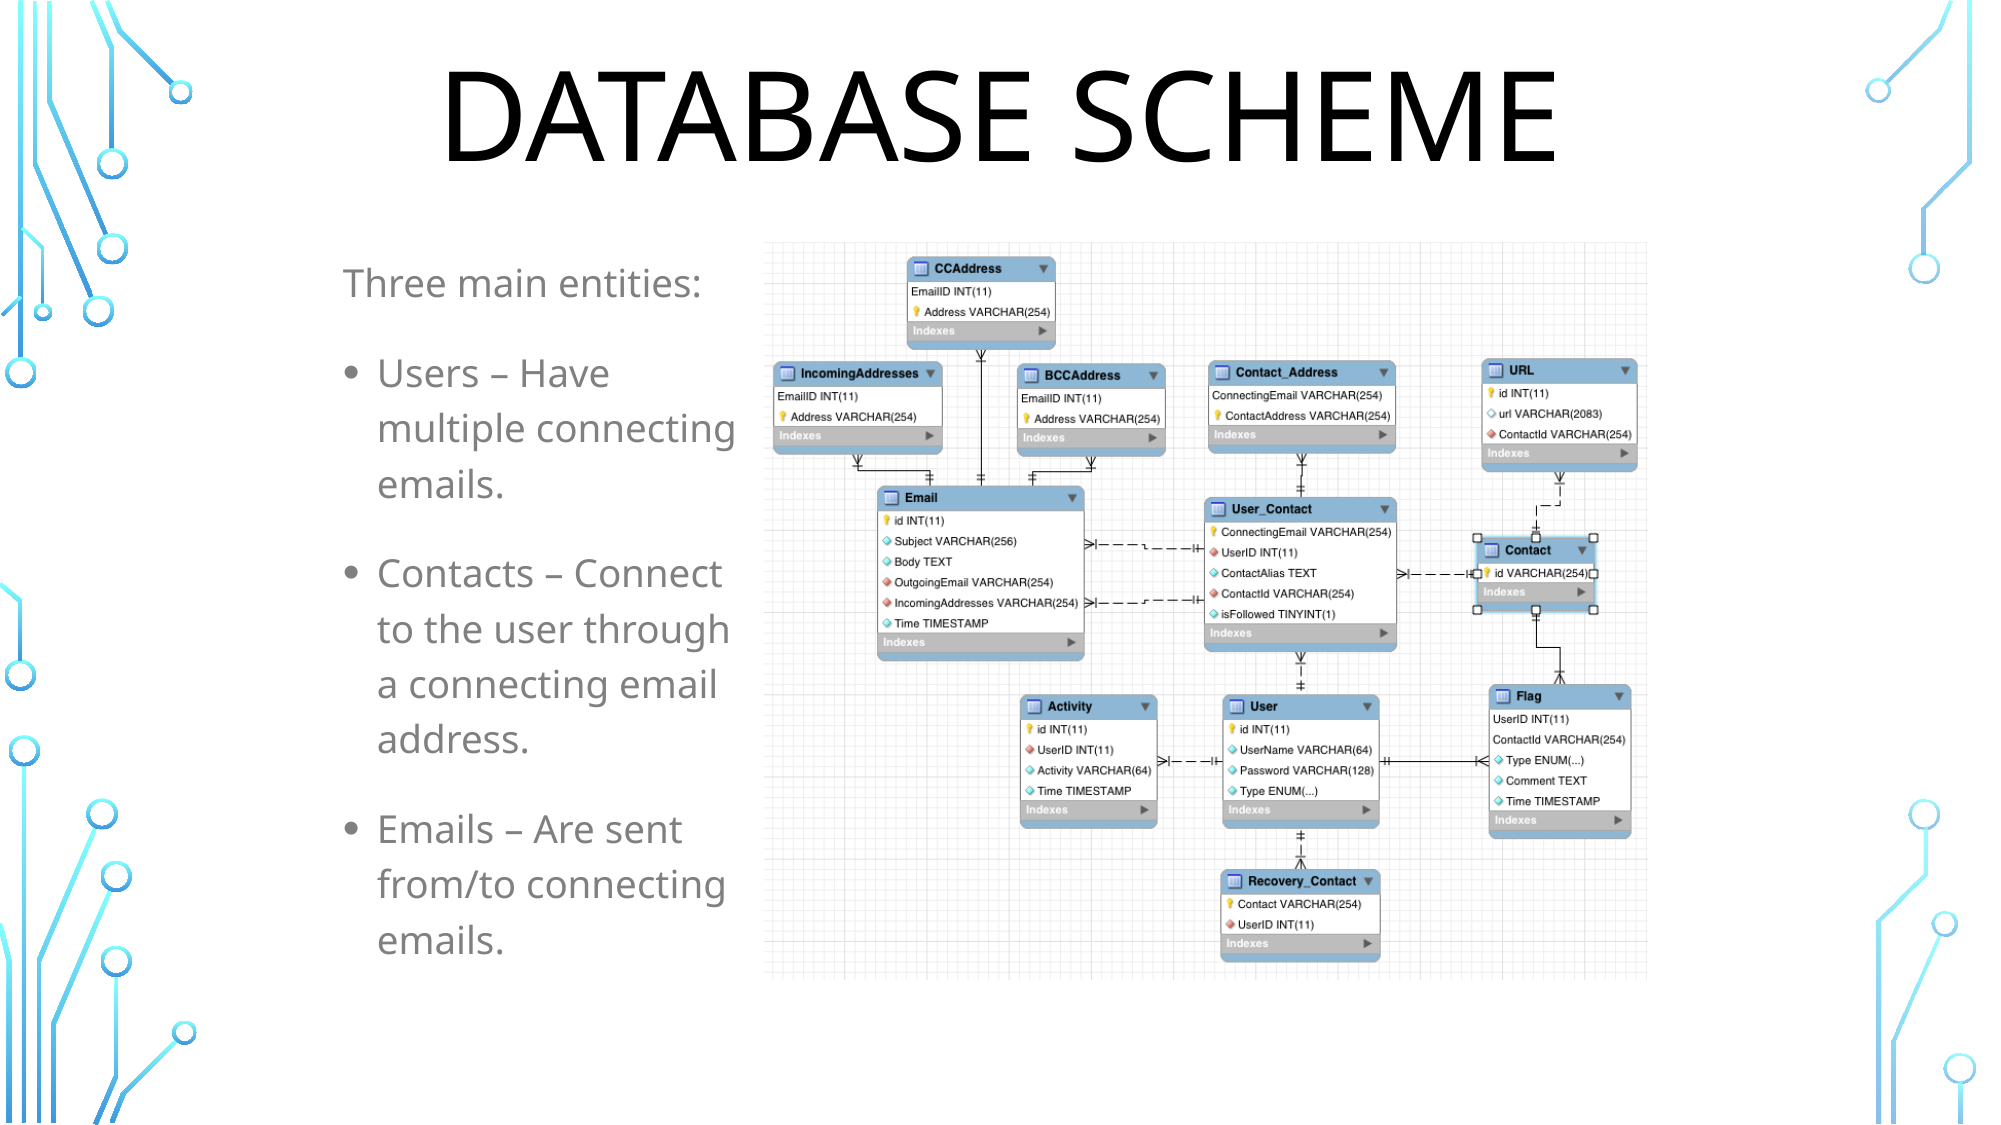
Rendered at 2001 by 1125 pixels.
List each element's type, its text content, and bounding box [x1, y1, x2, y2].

picture [764, 242, 1649, 981]
list Three main entities: Users – Have multiple connecting emails. Contacts – Connect to the user through a connecting email address. Emails – Are sent from/to connecting emails. [327, 242, 764, 980]
title Database Scheme [0, 0, 2000, 243]
